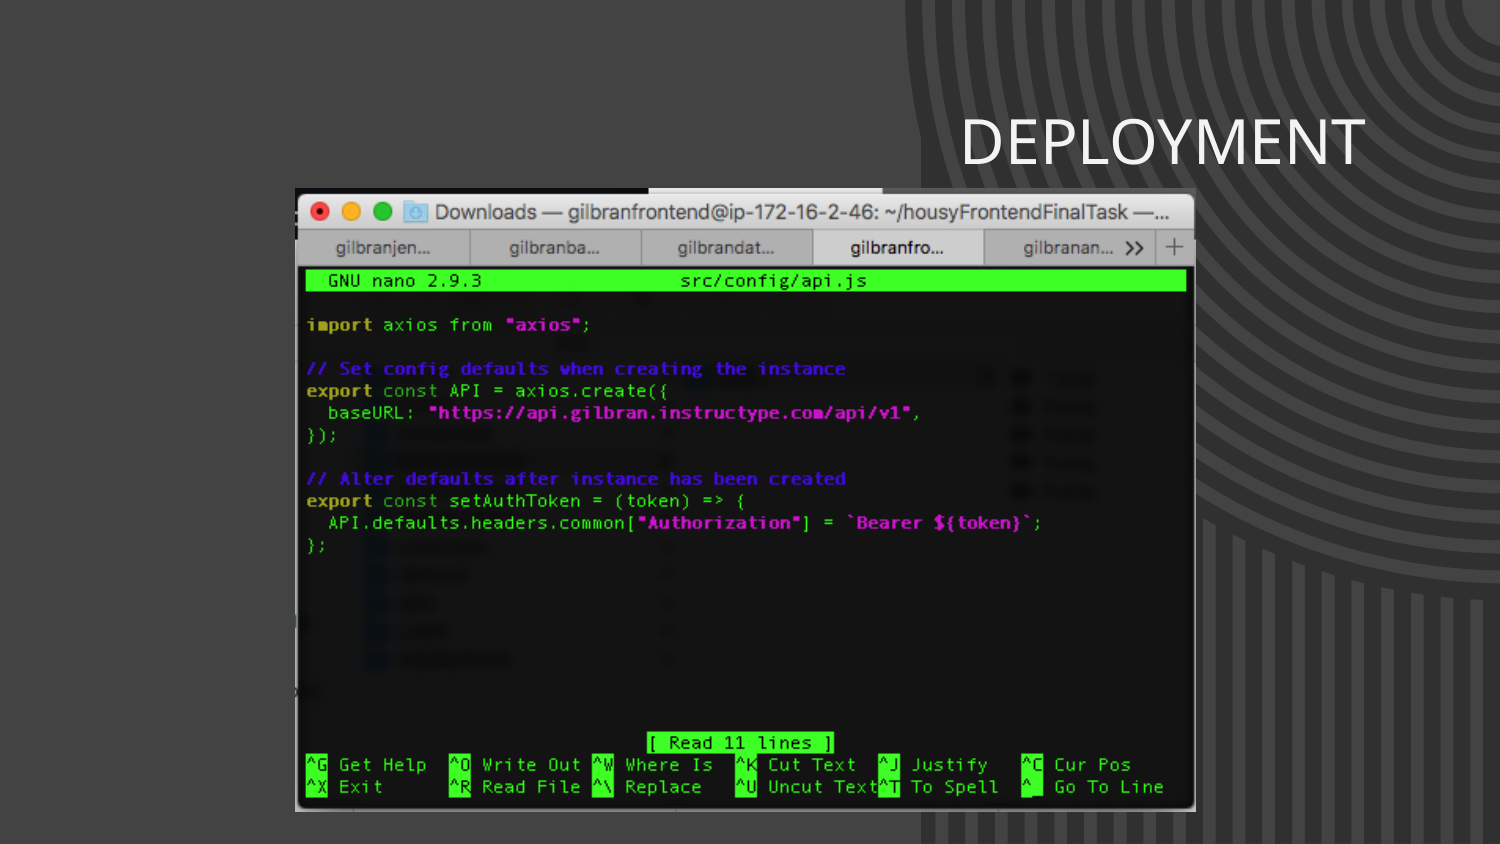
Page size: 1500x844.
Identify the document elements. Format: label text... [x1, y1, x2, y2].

picture [295, 188, 1196, 813]
title DEPLOYMENT [365, 87, 1382, 240]
